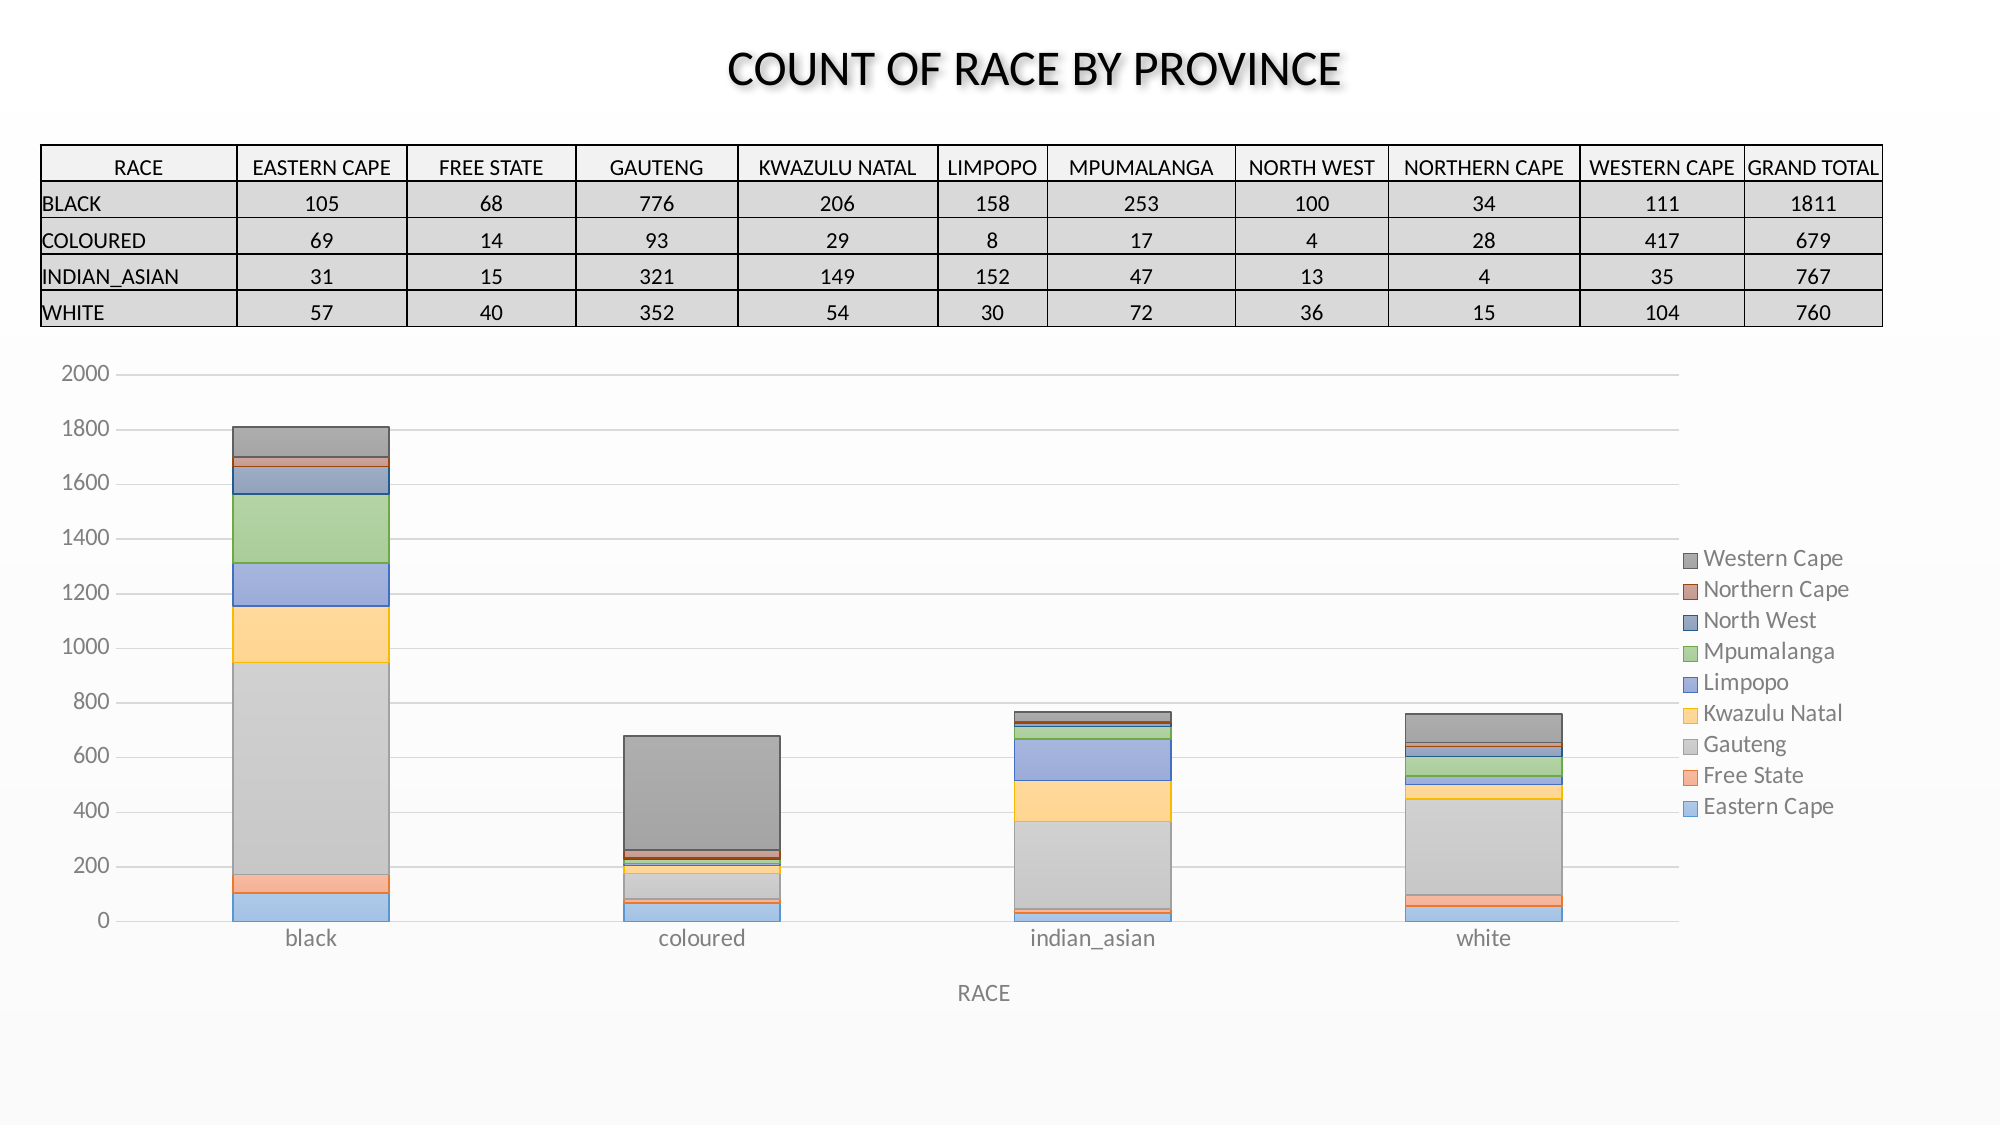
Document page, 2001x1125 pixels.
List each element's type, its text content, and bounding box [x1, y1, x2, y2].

table_cell 35 [1581, 255, 1744, 289]
table_cell 28 [1389, 218, 1579, 253]
table_cell 68 [408, 182, 575, 217]
table_cell 4 [1389, 255, 1579, 289]
table_cell 15 [1389, 291, 1579, 326]
table_header NORTH WEST [1236, 146, 1388, 180]
table_cell 253 [1048, 182, 1235, 217]
table_cell 40 [408, 291, 575, 326]
table_header WESTERN CAPE [1581, 146, 1744, 180]
table_cell 417 [1581, 218, 1744, 253]
table_cell 104 [1581, 291, 1744, 326]
table_cell 57 [238, 291, 406, 326]
table_header RACE [42, 146, 236, 180]
table_cell 152 [939, 255, 1047, 289]
table_cell 72 [1048, 291, 1235, 326]
table_cell 105 [238, 182, 406, 217]
table_cell 29 [739, 218, 937, 253]
table_cell 1811 [1745, 182, 1882, 217]
text_box COUNT OF RACE BY PROVINCE [712, 28, 1688, 103]
table_cell 679 [1745, 218, 1882, 253]
table_cell BLACK [42, 182, 236, 217]
table_header GRAND TOTAL [1745, 146, 1882, 180]
table_cell 4 [1236, 218, 1388, 253]
table_cell 31 [238, 255, 406, 289]
table_header KWAZULU NATAL [739, 146, 937, 180]
table_cell WHITE [42, 291, 236, 326]
table_cell 34 [1389, 182, 1579, 217]
table_cell 206 [739, 182, 937, 217]
table_cell 8 [939, 218, 1047, 253]
table_header EASTERN CAPE [238, 146, 406, 180]
table_cell 69 [238, 218, 406, 253]
table_cell 93 [577, 218, 737, 253]
table_cell 54 [739, 291, 937, 326]
table_cell 158 [939, 182, 1047, 217]
table_cell 15 [408, 255, 575, 289]
table_header LIMPOPO [939, 146, 1047, 180]
table_cell 14 [408, 218, 575, 253]
table_cell 149 [739, 255, 937, 289]
table_cell INDIAN_ASIAN [42, 255, 236, 289]
table_header FREE STATE [408, 146, 575, 180]
table_header MPUMALANGA [1048, 146, 1235, 180]
table_cell 767 [1745, 255, 1882, 289]
table_cell 13 [1236, 255, 1388, 289]
table_cell 111 [1581, 182, 1744, 217]
table_cell 30 [939, 291, 1047, 326]
chart [60, 350, 1871, 1019]
table_cell 760 [1745, 291, 1882, 326]
table_cell 321 [577, 255, 737, 289]
table_header GAUTENG [577, 146, 737, 180]
table_cell 47 [1048, 255, 1235, 289]
table_cell 100 [1236, 182, 1388, 217]
table_cell COLOURED [42, 218, 236, 253]
table_header NORTHERN CAPE [1389, 146, 1579, 180]
table_cell 17 [1048, 218, 1235, 253]
table_cell 36 [1236, 291, 1388, 326]
table_cell 776 [577, 182, 737, 217]
table_cell 352 [577, 291, 737, 326]
